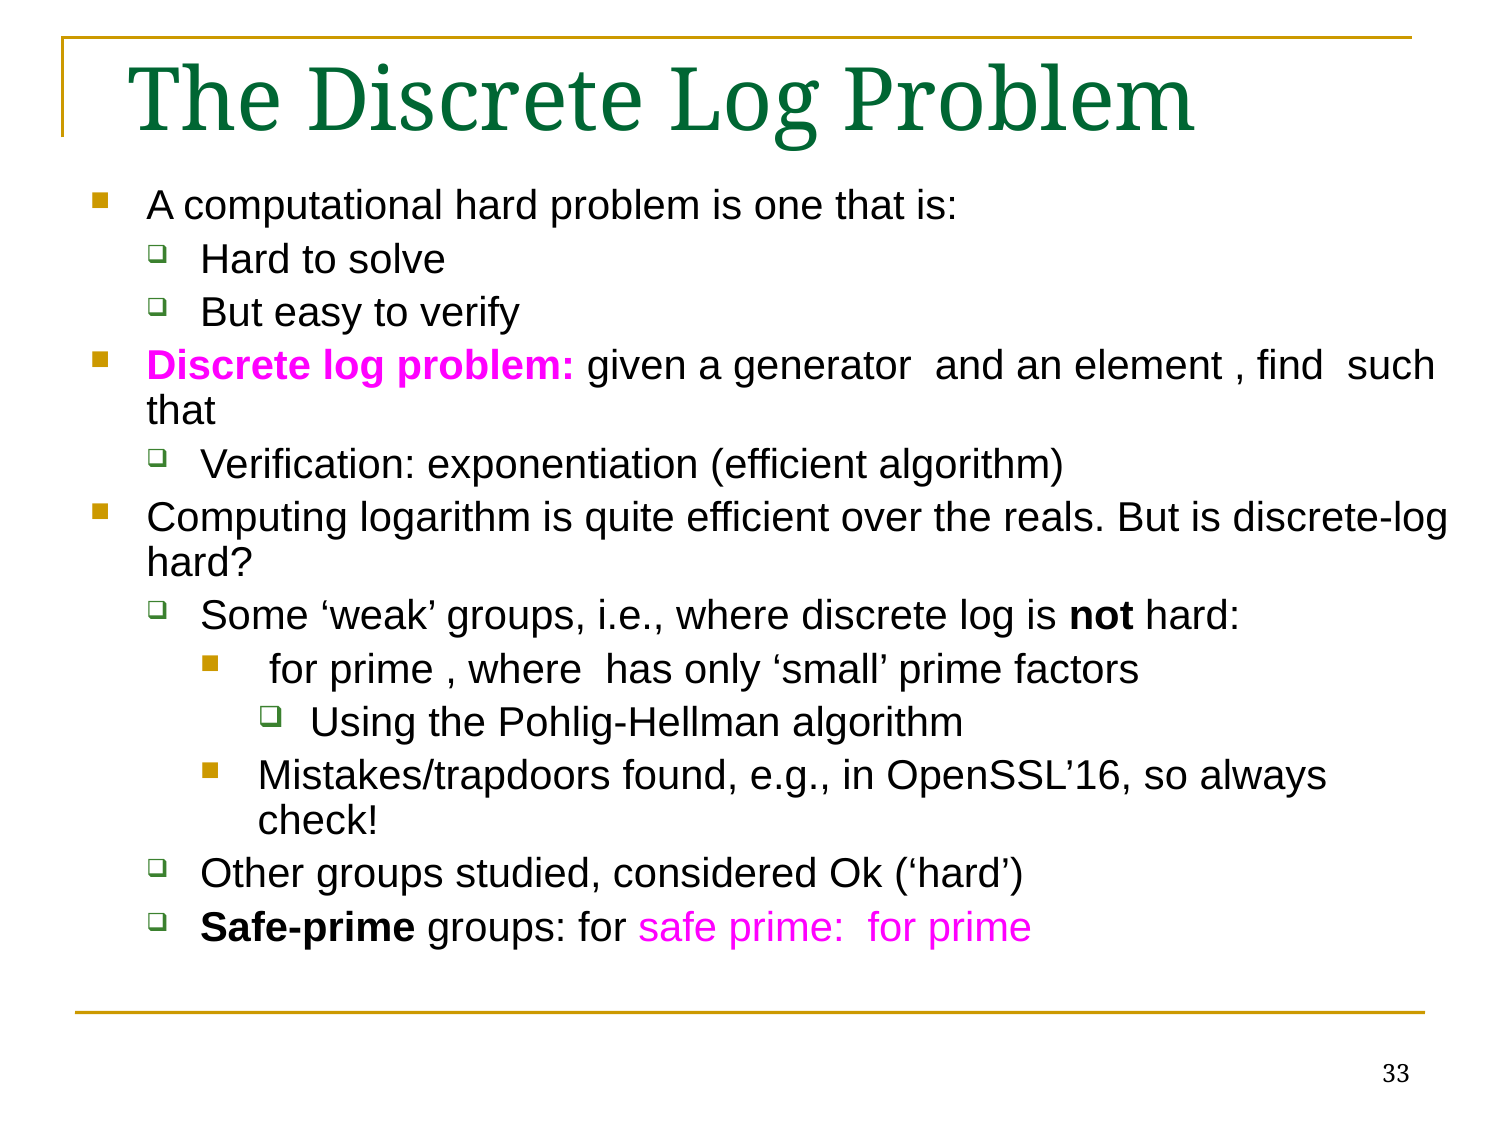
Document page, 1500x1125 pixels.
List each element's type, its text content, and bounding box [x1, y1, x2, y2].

title The Discrete Log Problem [112, 35, 1388, 223]
slide_number 33 [1074, 1024, 1425, 1100]
